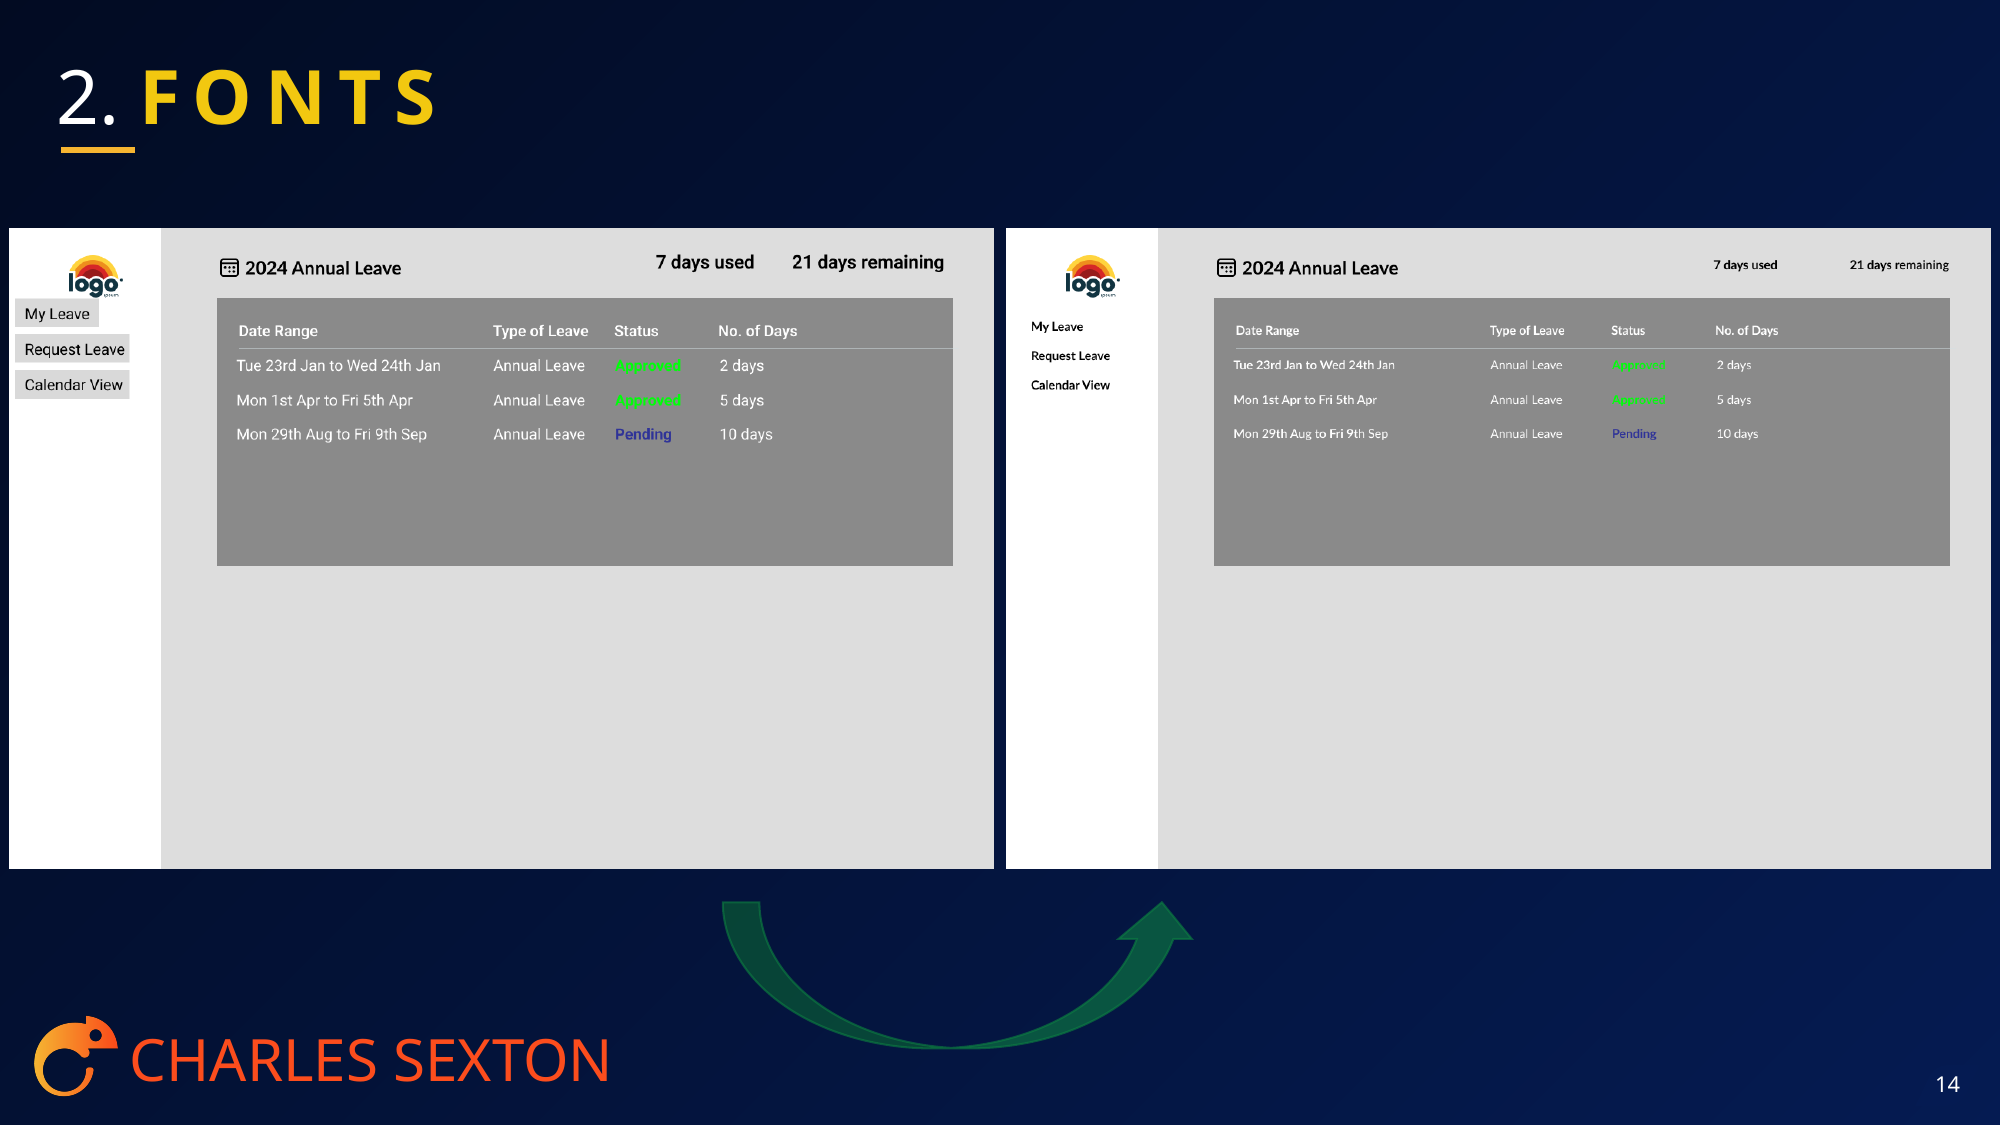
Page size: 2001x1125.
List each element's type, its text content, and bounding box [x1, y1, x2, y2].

text_box [994, 537, 1006, 588]
slide_number 14 [1904, 1055, 1991, 1116]
picture [1006, 228, 1991, 869]
text_box CHARLES SEXTON [115, 1015, 629, 1100]
text_box 2. FONTS [41, 52, 1061, 127]
text_box [721, 900, 1194, 1050]
picture [9, 228, 994, 869]
picture [33, 1015, 119, 1097]
